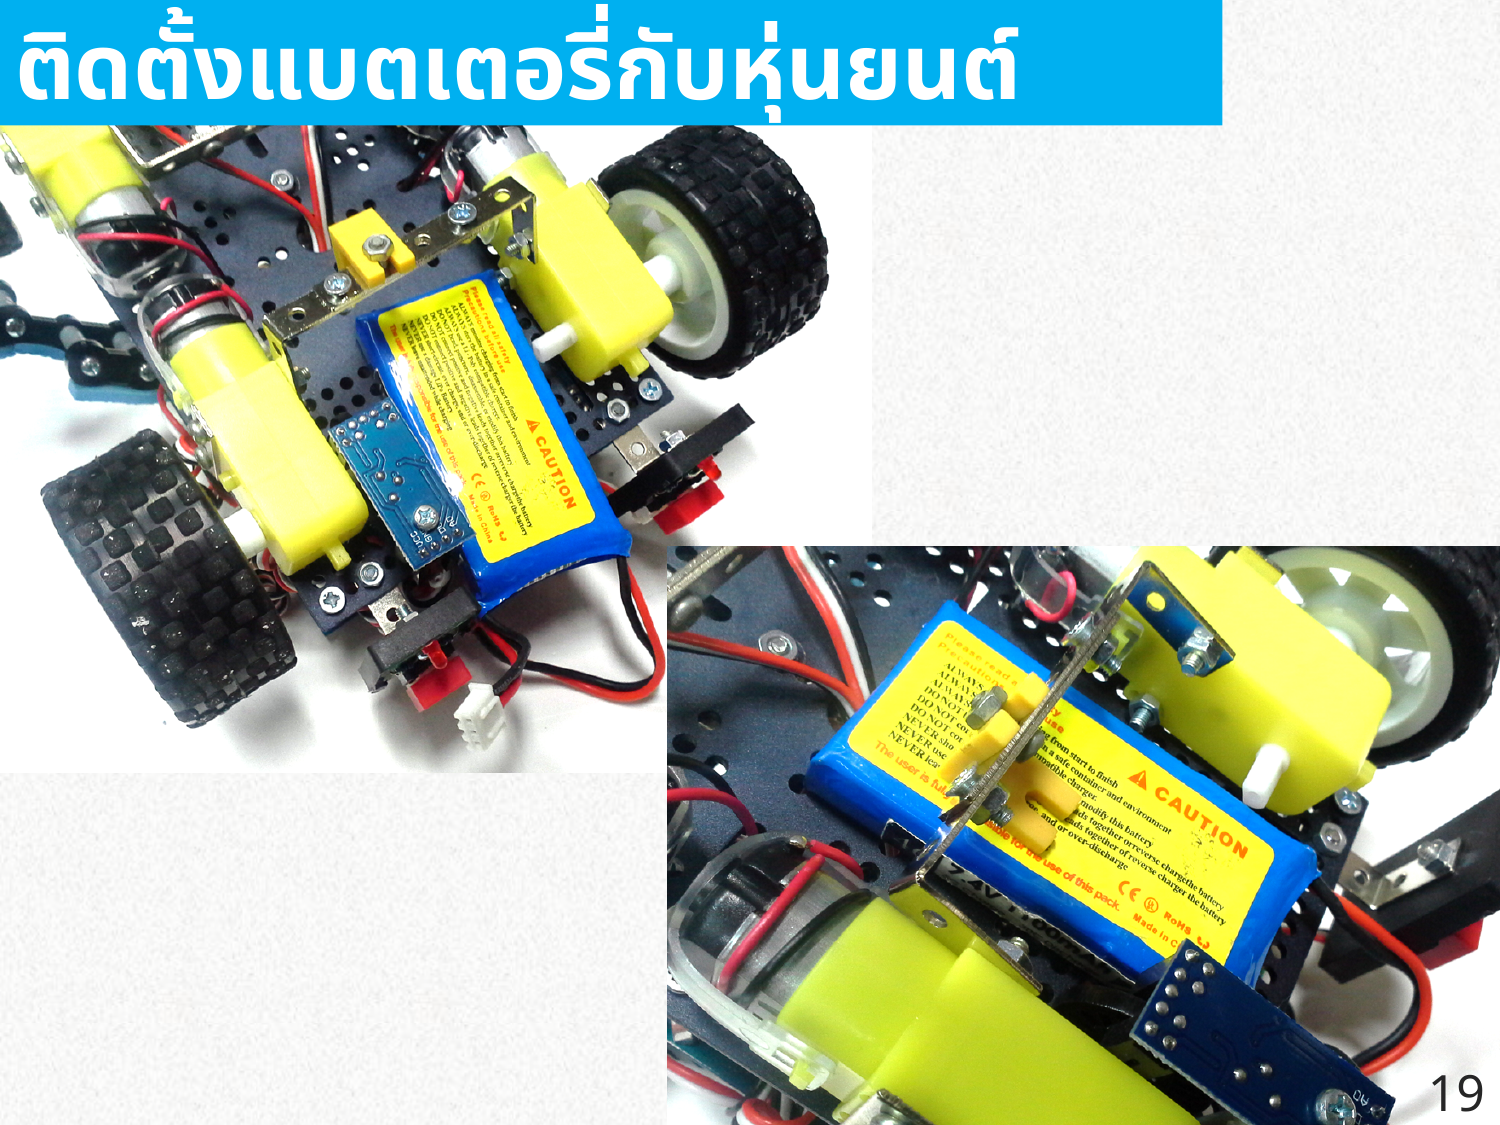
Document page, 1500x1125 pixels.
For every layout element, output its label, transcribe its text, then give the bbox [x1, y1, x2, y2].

text_box ติดตั้งแบตเตอรี่กับหุ่นยนต์ [0, 0, 1223, 126]
picture [0, 126, 1500, 1125]
